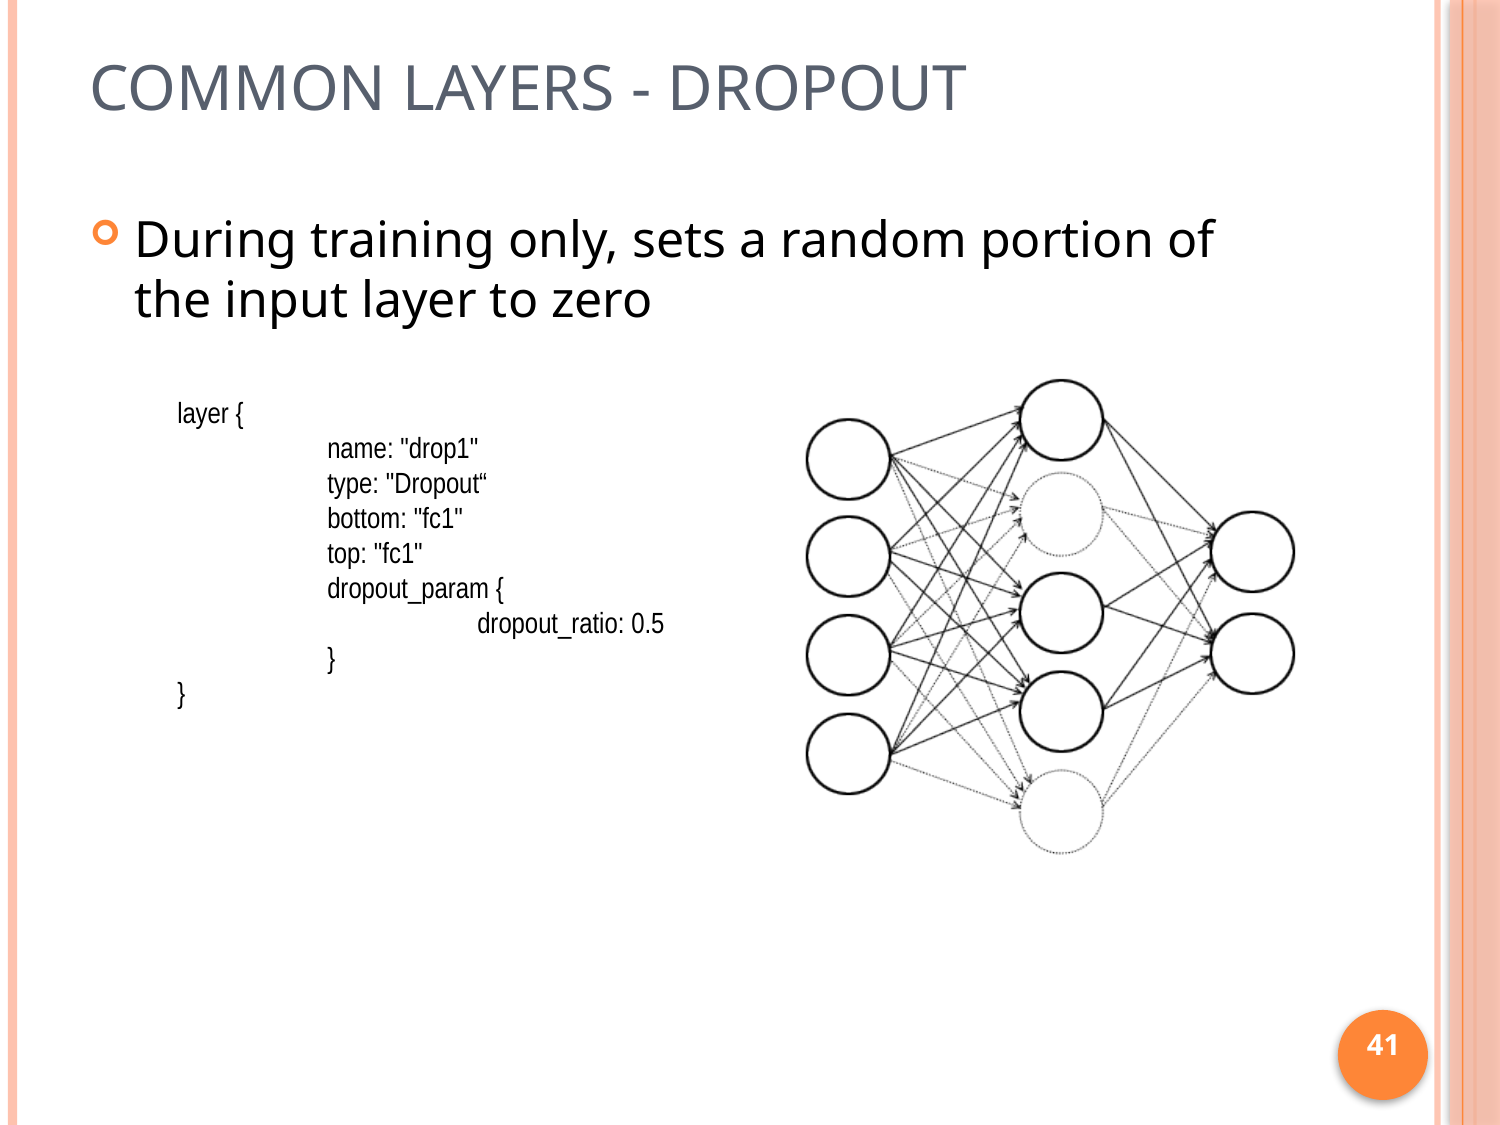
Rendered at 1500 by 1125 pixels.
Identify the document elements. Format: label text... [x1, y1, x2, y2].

title Common Layers - DropOut [75, 12, 1350, 130]
list During training only, sets a random portion of the input layer to zero [75, 200, 1300, 1000]
text_box layer { name: "drop1" type: "Dropout“ bottom: "fc1" top: "fc1" dropout_param { dropout_ratio: 0.5 } } [162, 387, 781, 717]
slide_number 41 [1333, 1003, 1434, 1089]
picture [786, 365, 1317, 863]
